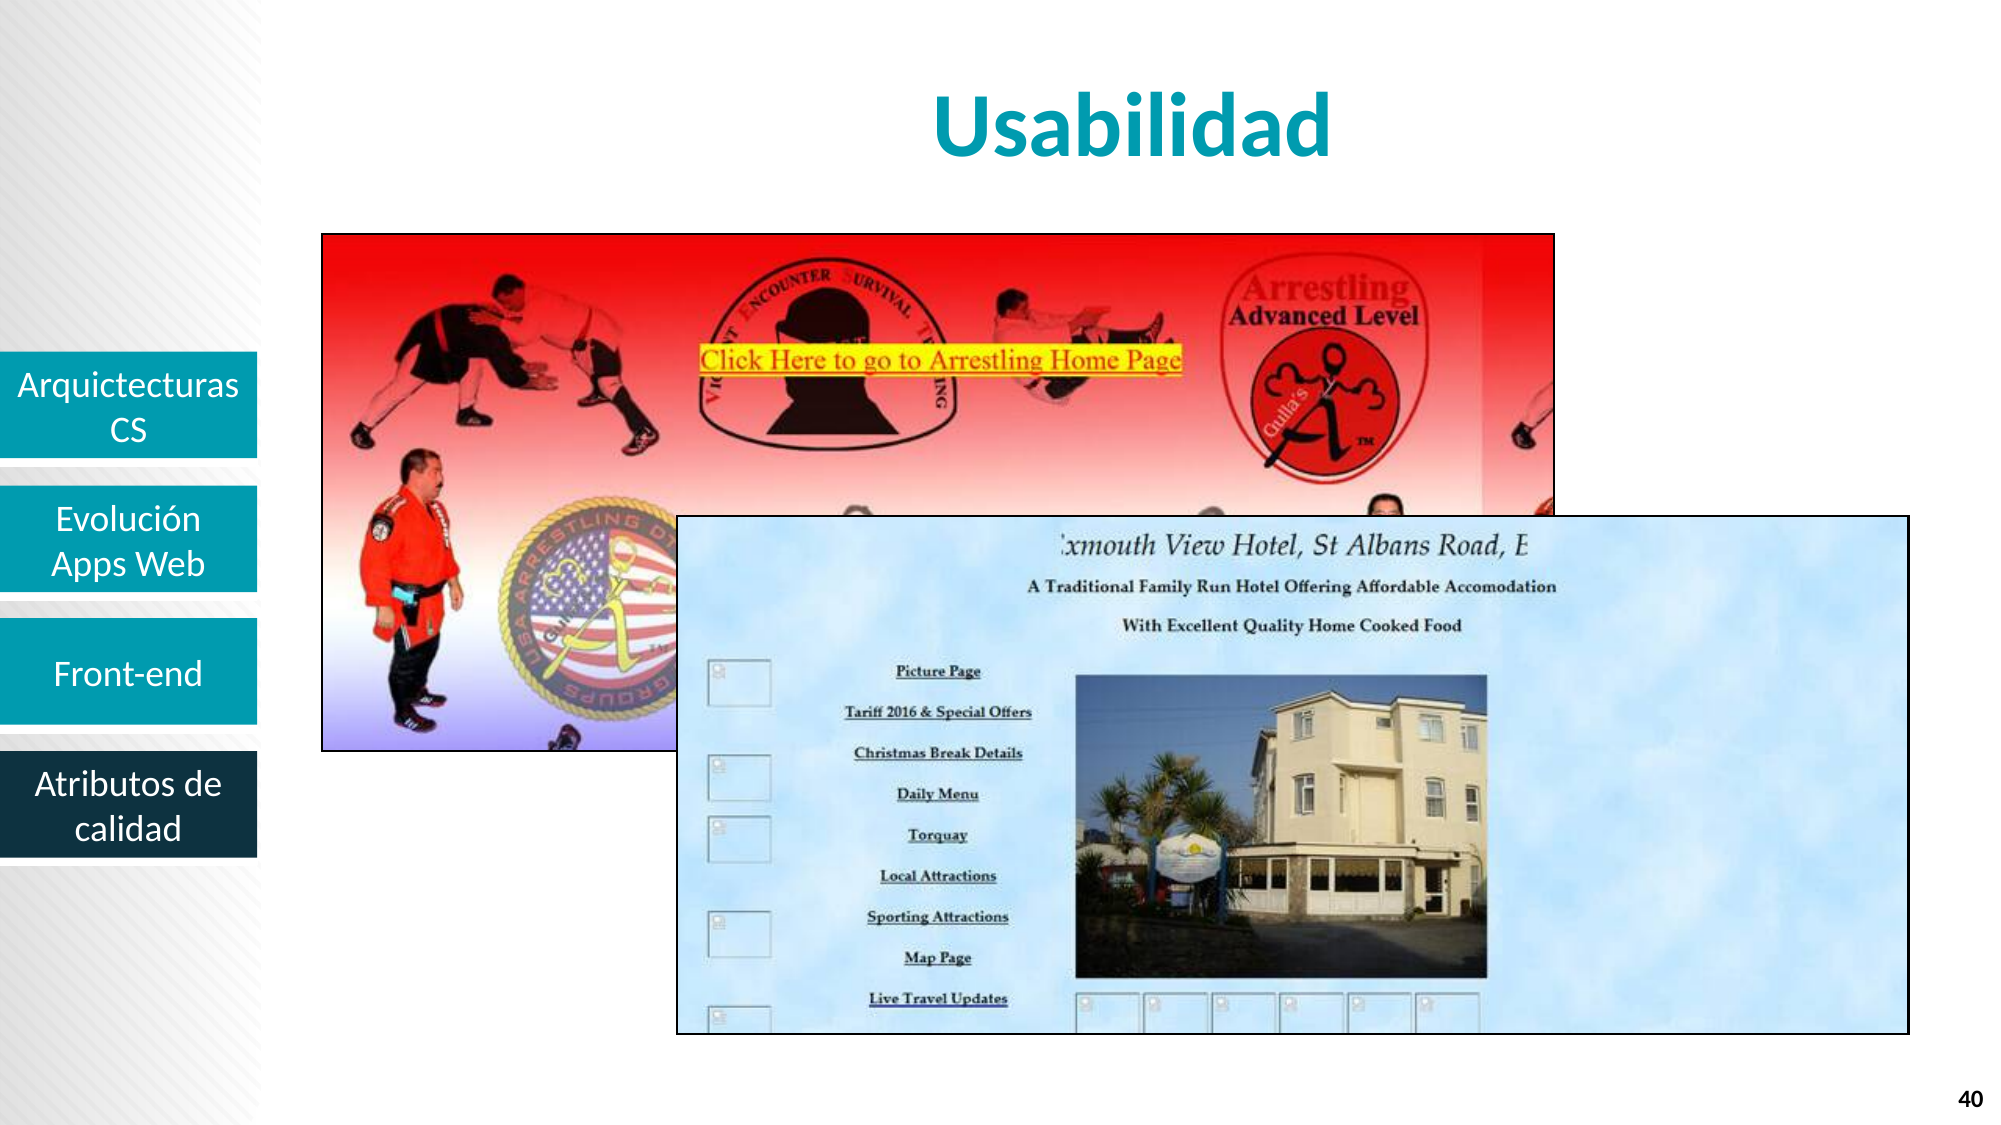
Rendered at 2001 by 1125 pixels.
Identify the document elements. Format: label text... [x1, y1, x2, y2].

picture [323, 234, 1908, 1033]
slide_number 40 [1921, 1072, 2000, 1124]
title Usabilidad [340, 36, 1927, 204]
